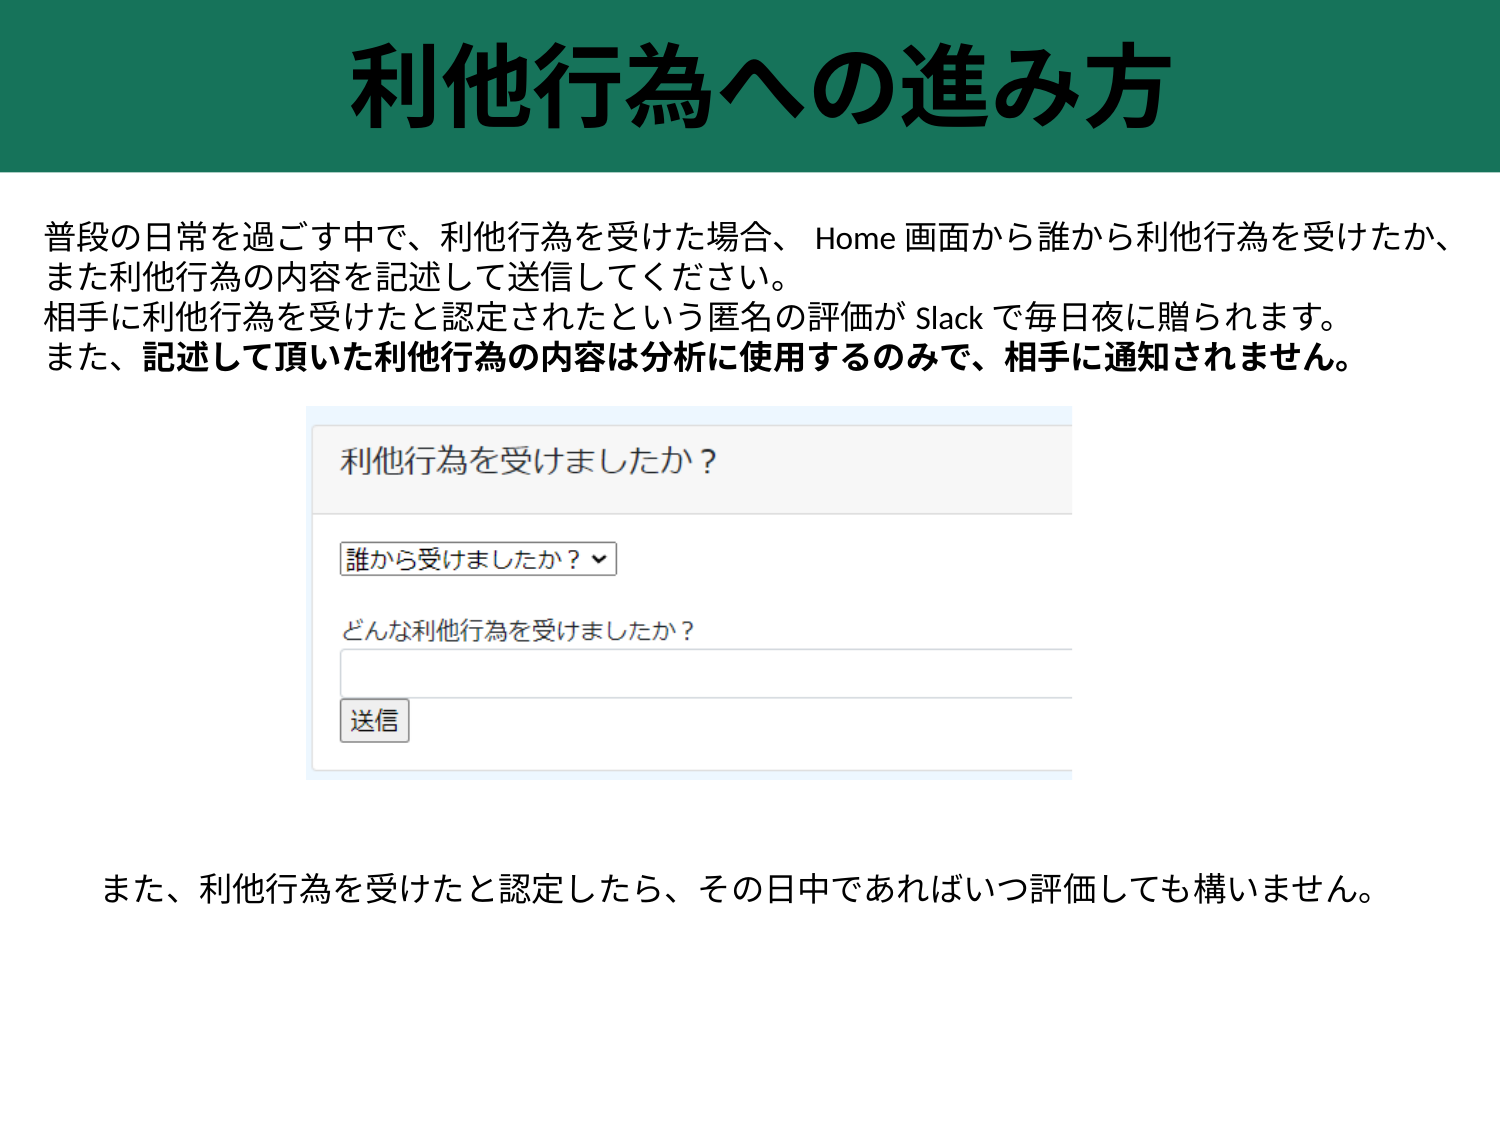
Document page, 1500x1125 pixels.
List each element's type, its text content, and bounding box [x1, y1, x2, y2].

picture [306, 405, 1073, 780]
text_box 利他行為への進み方 [0, 0, 1500, 174]
text_box 普段の日常を過ごす中で、利他行為を受けた場合、Home画面から誰から利他行為を受けたか、また利他行為の内容を記述して送信してください。 相手に利他行為を受けたと認定されたという匿名の評価がSlackで毎日夜に贈られます。 また、記述して頂いた利他行為の内容は分析に使用するのみで、相手に通知されません。 [28, 208, 1472, 384]
text_box また、利他行為を受けたと認定したら、その日中であればいつ評価しても構いません。 [85, 860, 1415, 916]
